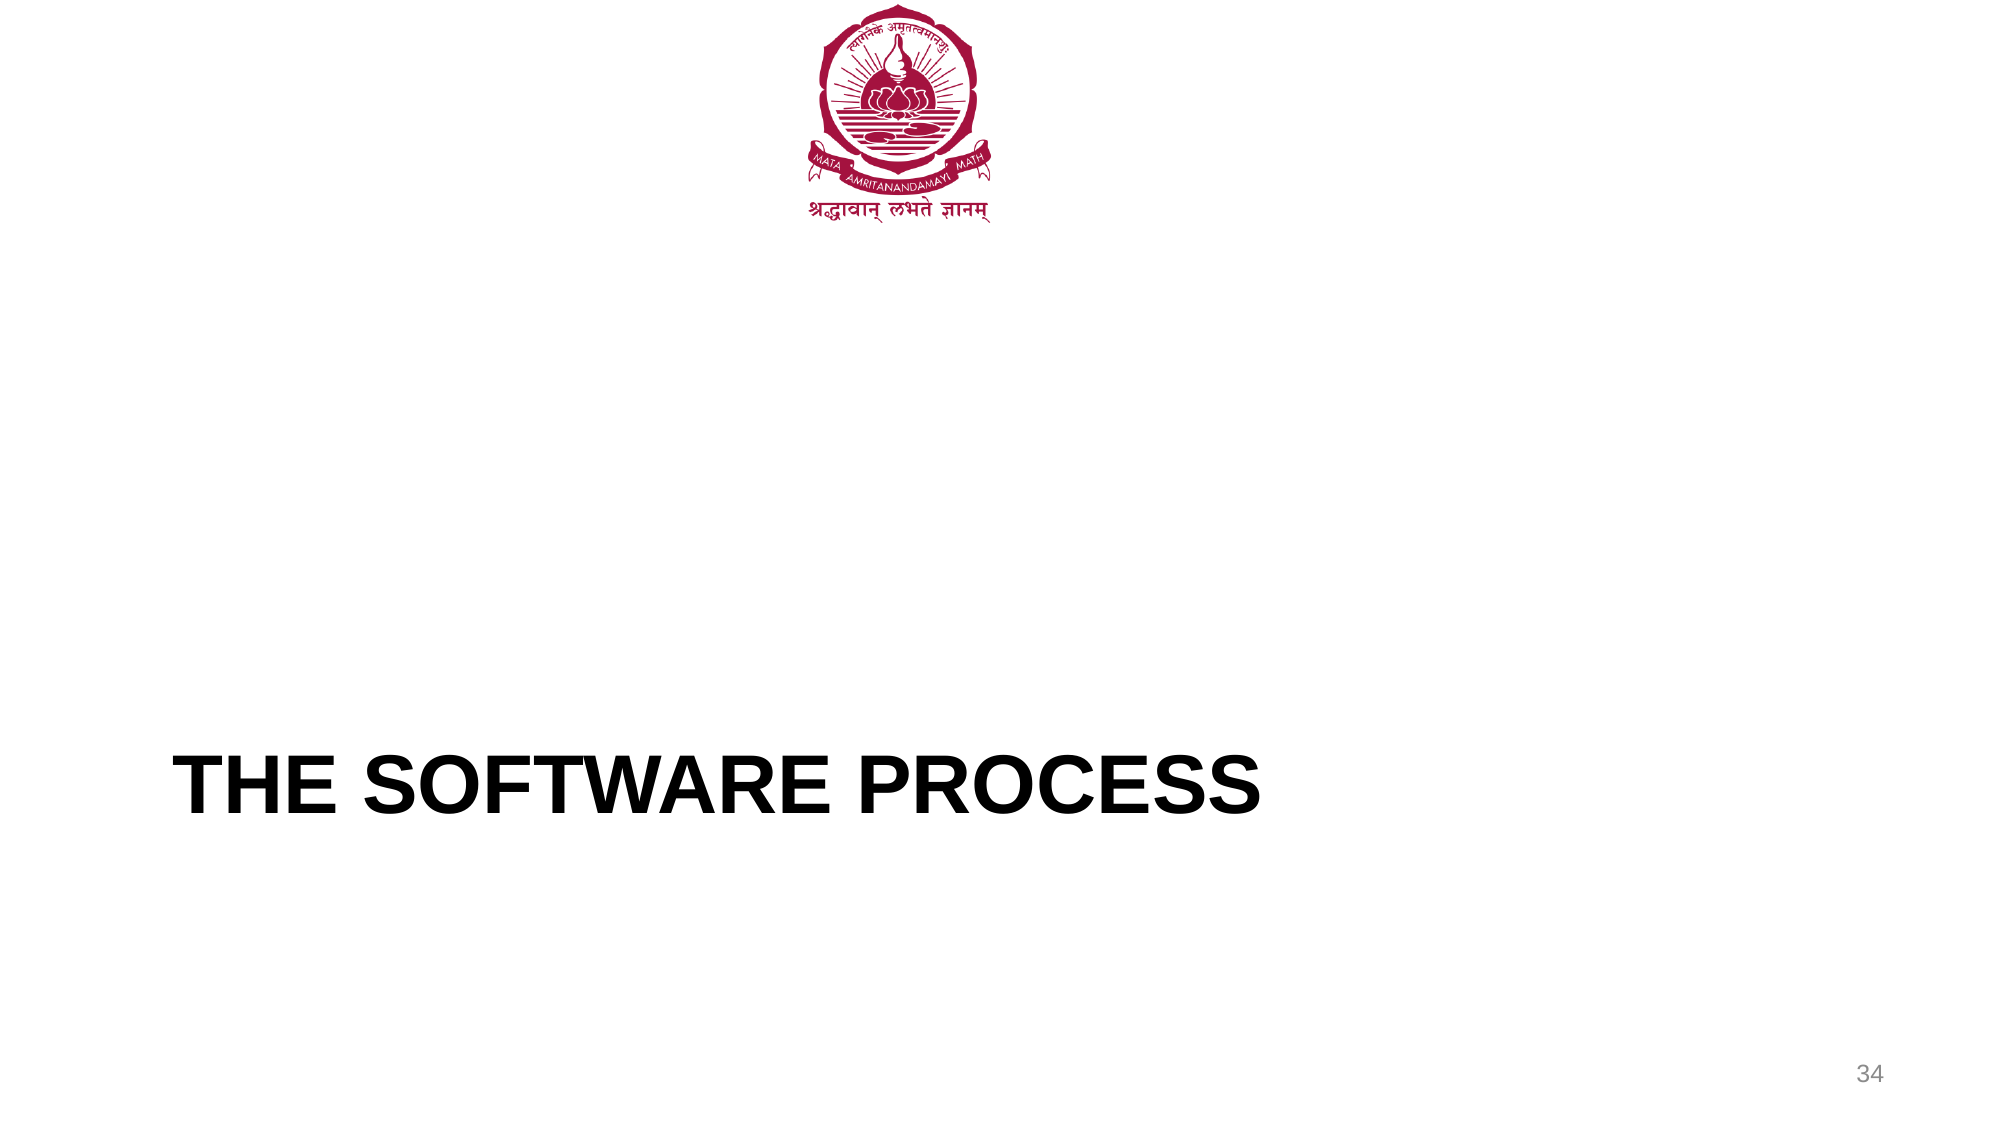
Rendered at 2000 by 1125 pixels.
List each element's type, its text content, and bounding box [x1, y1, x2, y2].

picture [787, 1, 1011, 225]
title The Software Process [157, 722, 1858, 947]
slide_number 34 [1432, 1042, 1900, 1103]
